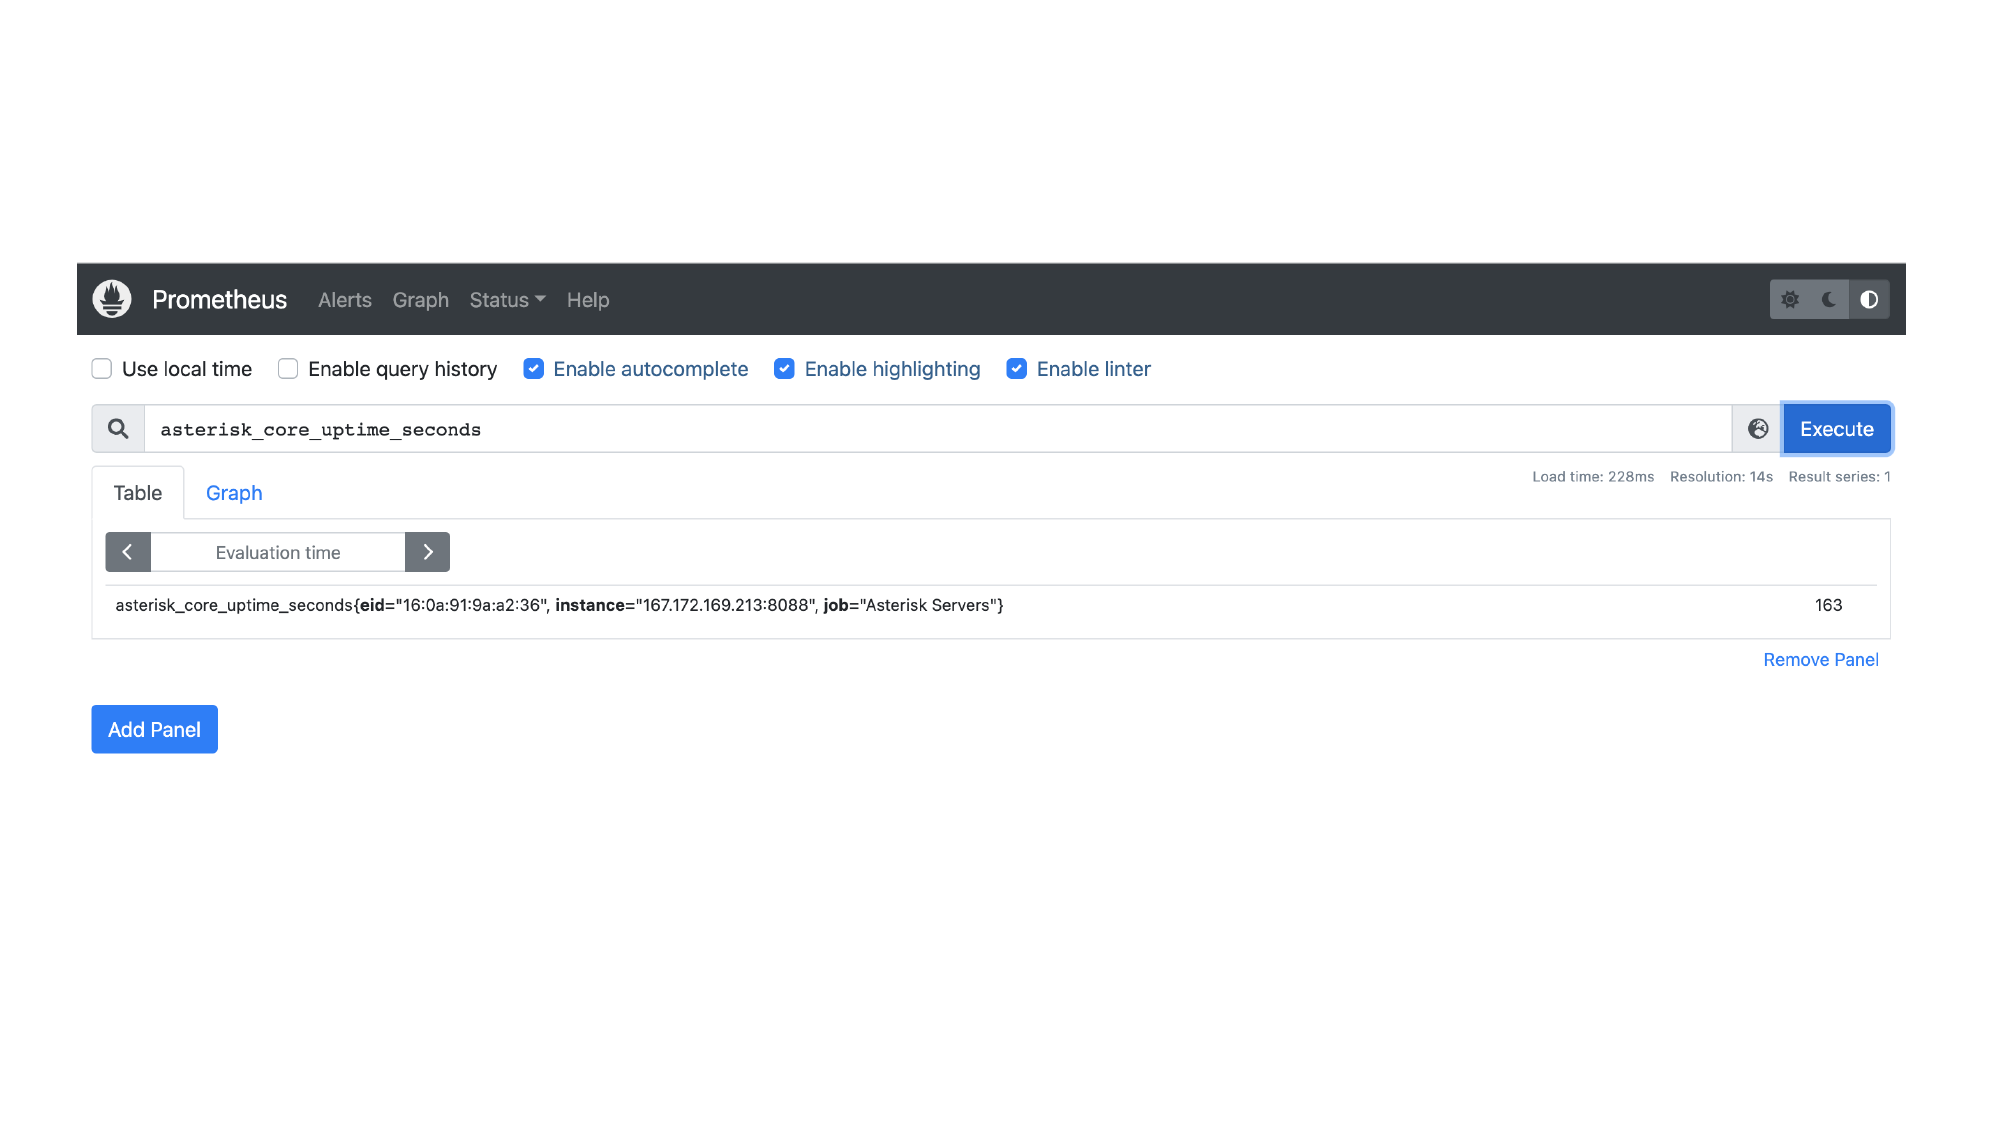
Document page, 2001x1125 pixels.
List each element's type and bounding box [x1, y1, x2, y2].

picture [77, 262, 1906, 785]
